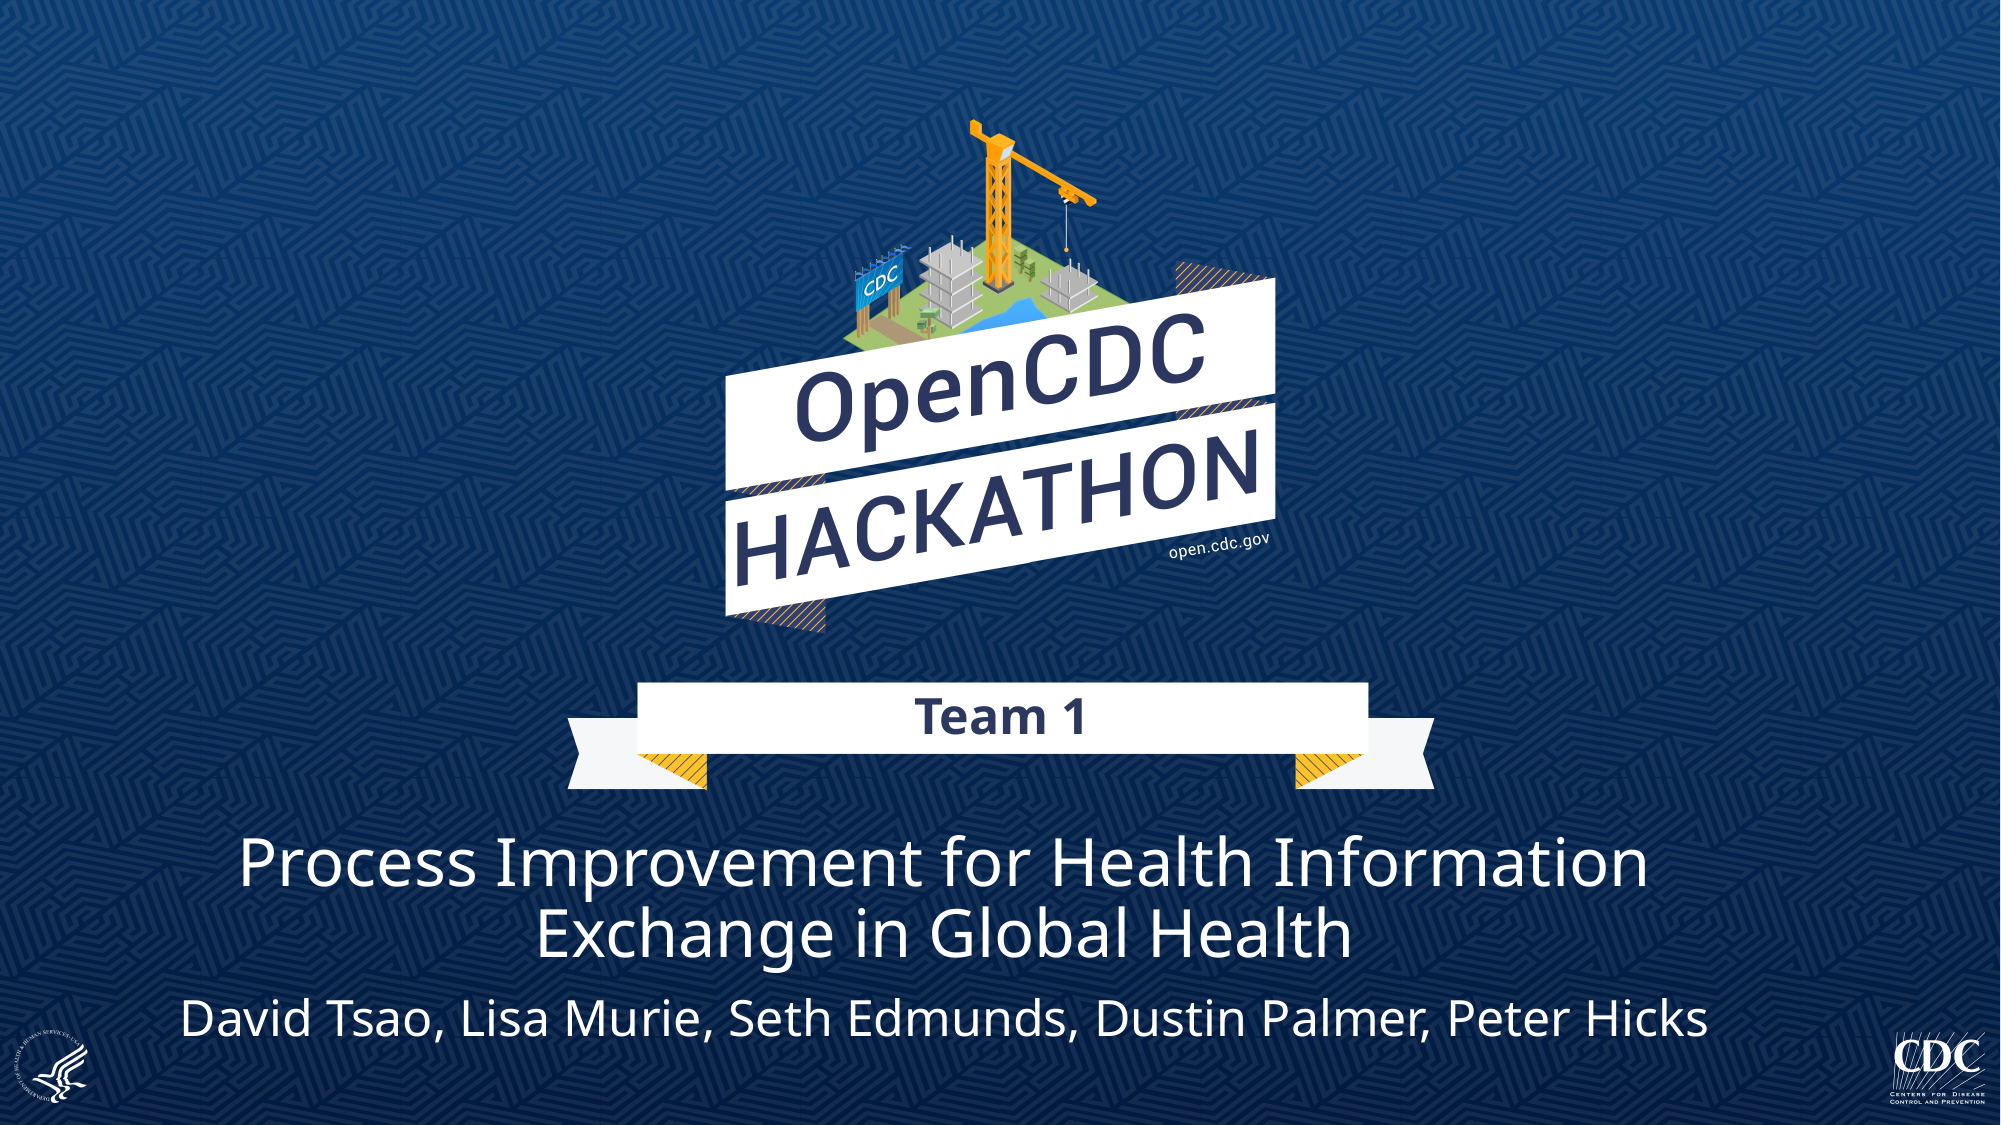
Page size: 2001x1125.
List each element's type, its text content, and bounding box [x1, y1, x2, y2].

title Team 1 [637, 682, 1367, 753]
picture [0, 0, 2001, 1125]
subtitle Process Improvement for Health Information Exchange in Global Health David Tsao, Lisa Murie, Seth Edmunds, Dustin Palmer, Peter Hicks [154, 820, 1736, 1075]
